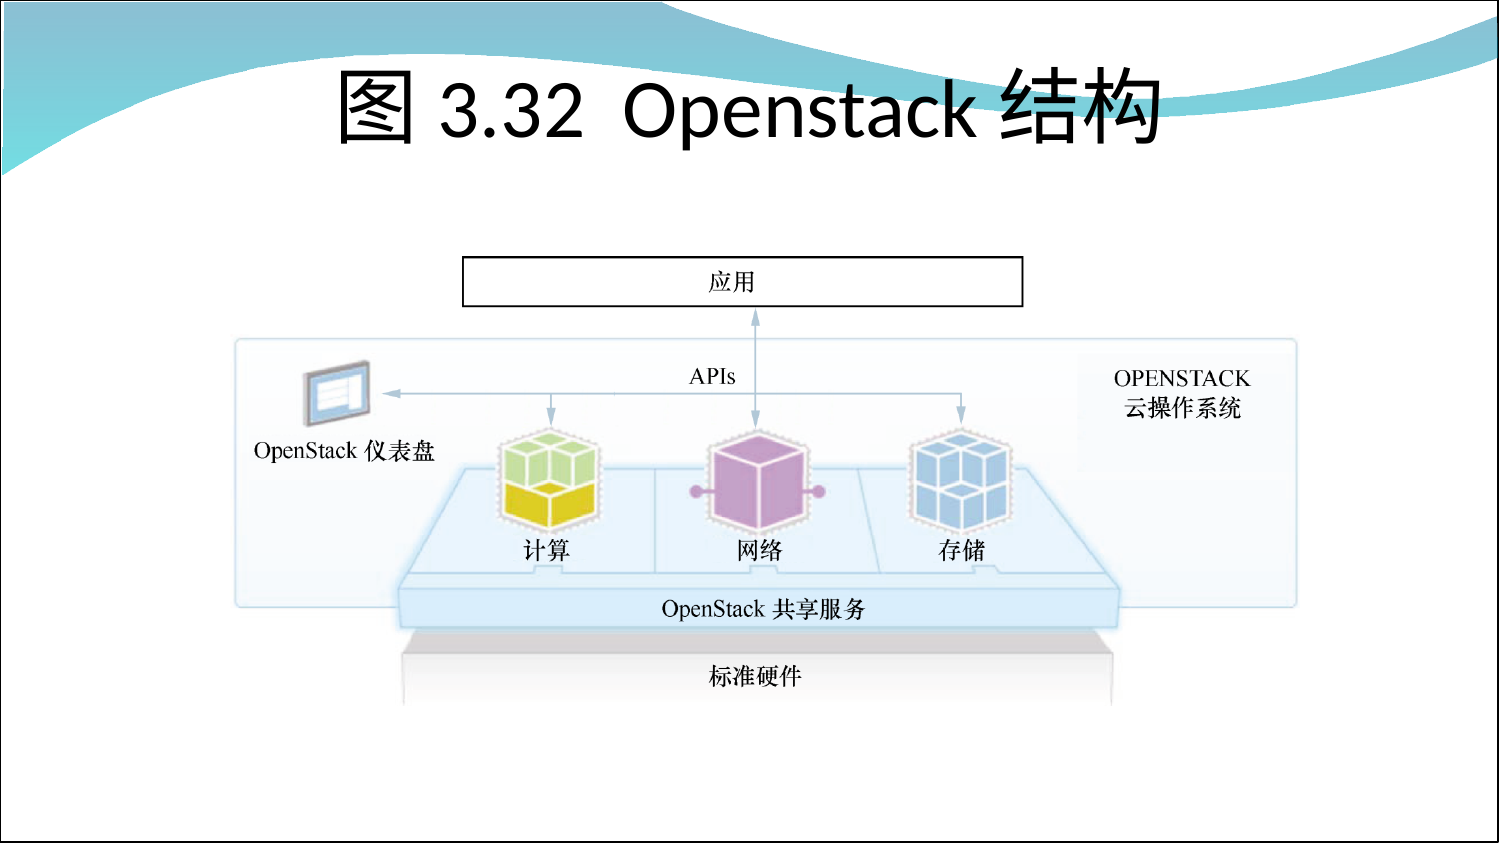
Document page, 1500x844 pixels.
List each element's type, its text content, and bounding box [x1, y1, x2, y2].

picture [229, 256, 1300, 707]
title 图3.32 Openstack结构 [75, 33, 1425, 175]
